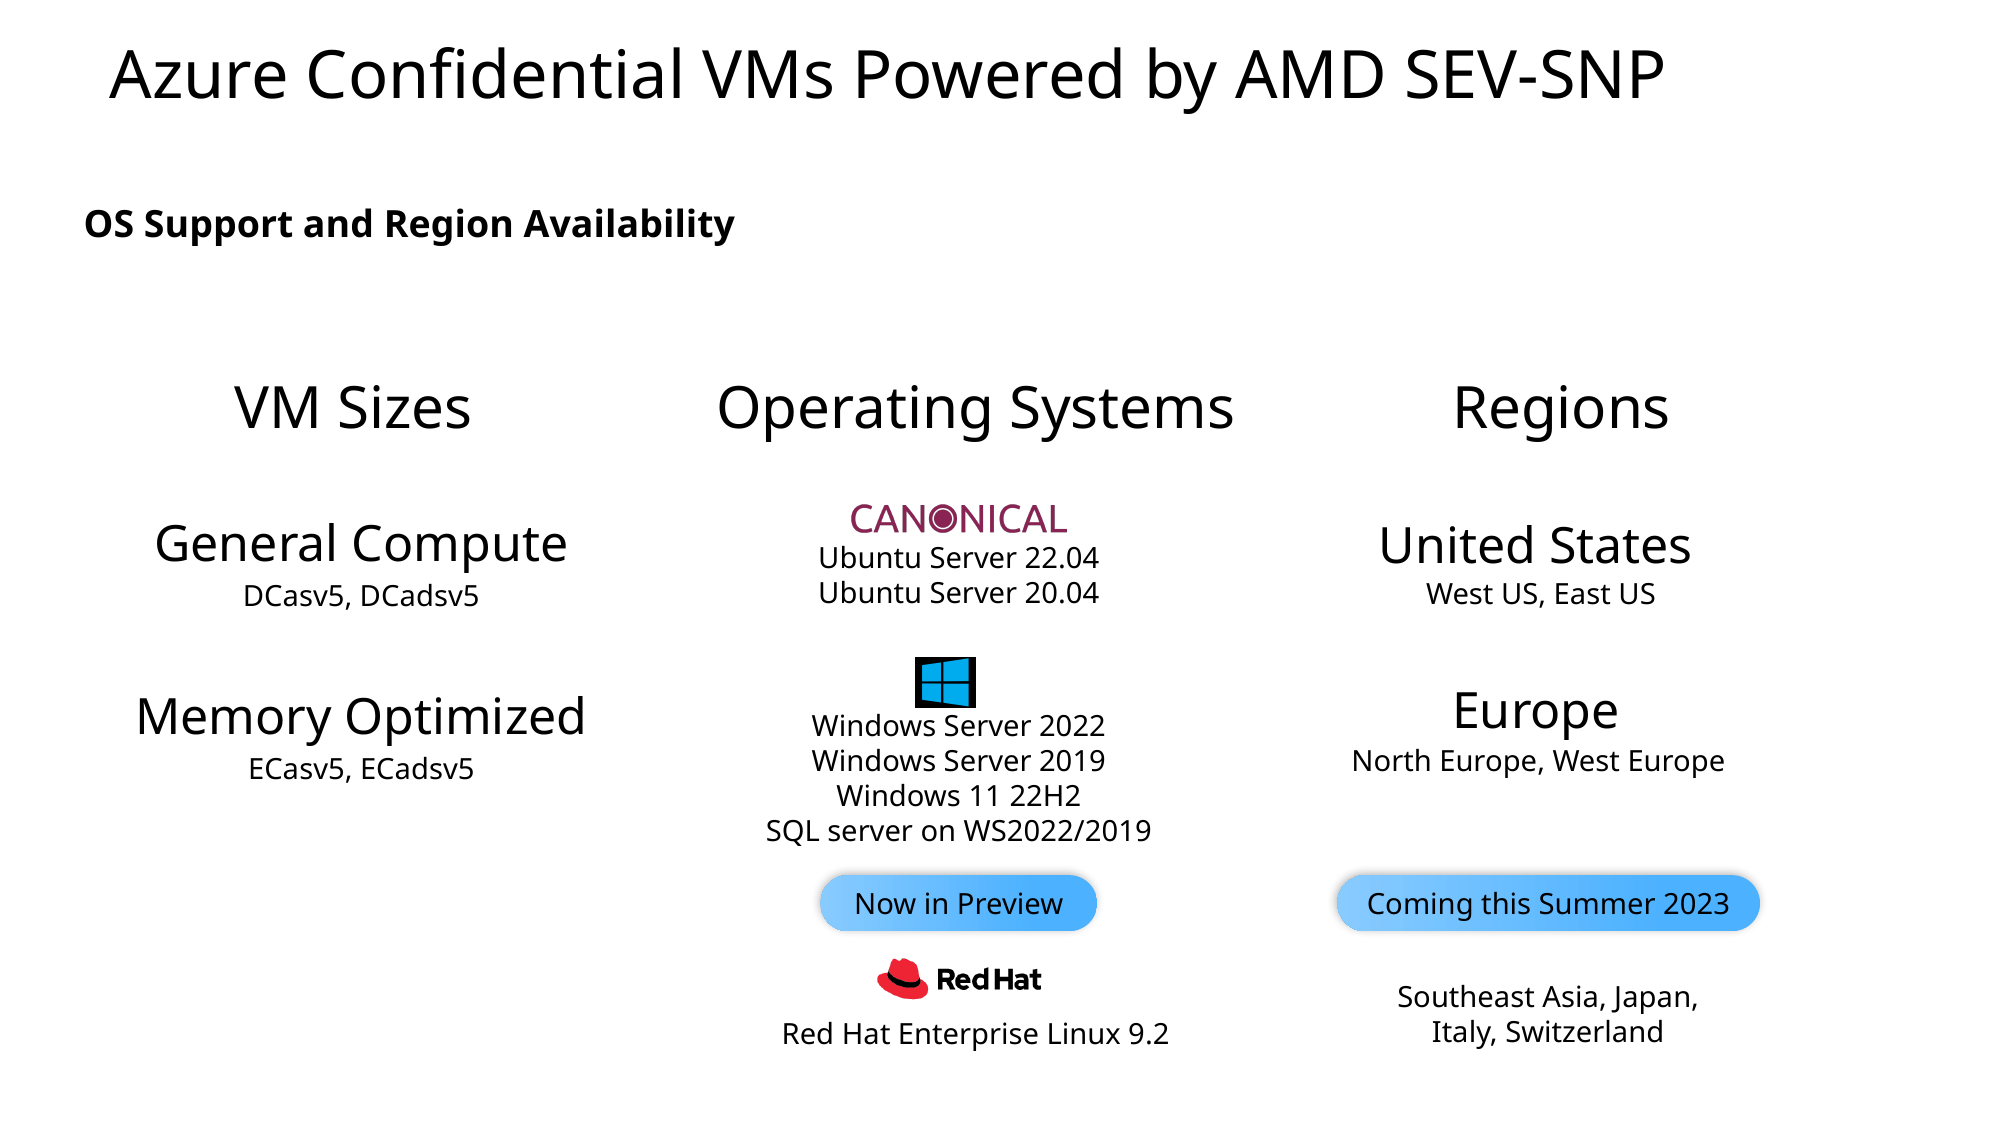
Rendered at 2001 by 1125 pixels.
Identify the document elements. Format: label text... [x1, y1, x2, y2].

text_box OS Support and Region Availability [83, 200, 736, 246]
text_box West US, East US [1329, 575, 1753, 611]
text_box Ubuntu Server 22.04 Ubuntu Server 20.04 [747, 539, 1171, 610]
text_box Southeast Asia, Japan, Italy, Switzerland [1381, 978, 1715, 1049]
text_box Memory Optimized ECasv5, ECadsv5 [132, 684, 591, 786]
text_box Red Hat Enterprise Linux 9.2 [764, 1015, 1188, 1051]
text_box Coming this Summer 2023 [1337, 875, 1761, 932]
picture [851, 504, 1067, 533]
picture [875, 951, 1043, 1006]
text_box Operating Systems [716, 369, 1236, 440]
picture [969, 657, 976, 708]
text_box General Compute DCasv5, DCadsv5 [149, 511, 573, 613]
text_box Regions [1452, 369, 1672, 440]
picture [915, 657, 966, 708]
text_box Europe [1324, 678, 1748, 739]
text_box Now in Preview [820, 882, 1098, 932]
text_box United States [1324, 513, 1748, 574]
text_box Azure Confidential VMs Powered by AMD SEV-SNP [94, 24, 1693, 120]
text_box VM Sizes [234, 369, 473, 440]
text_box Windows Server 2022 Windows Server 2019 Windows 11 22H2 SQL server on WS2022/2019 [747, 707, 1171, 882]
text_box North Europe, West Europe [1327, 742, 1750, 778]
